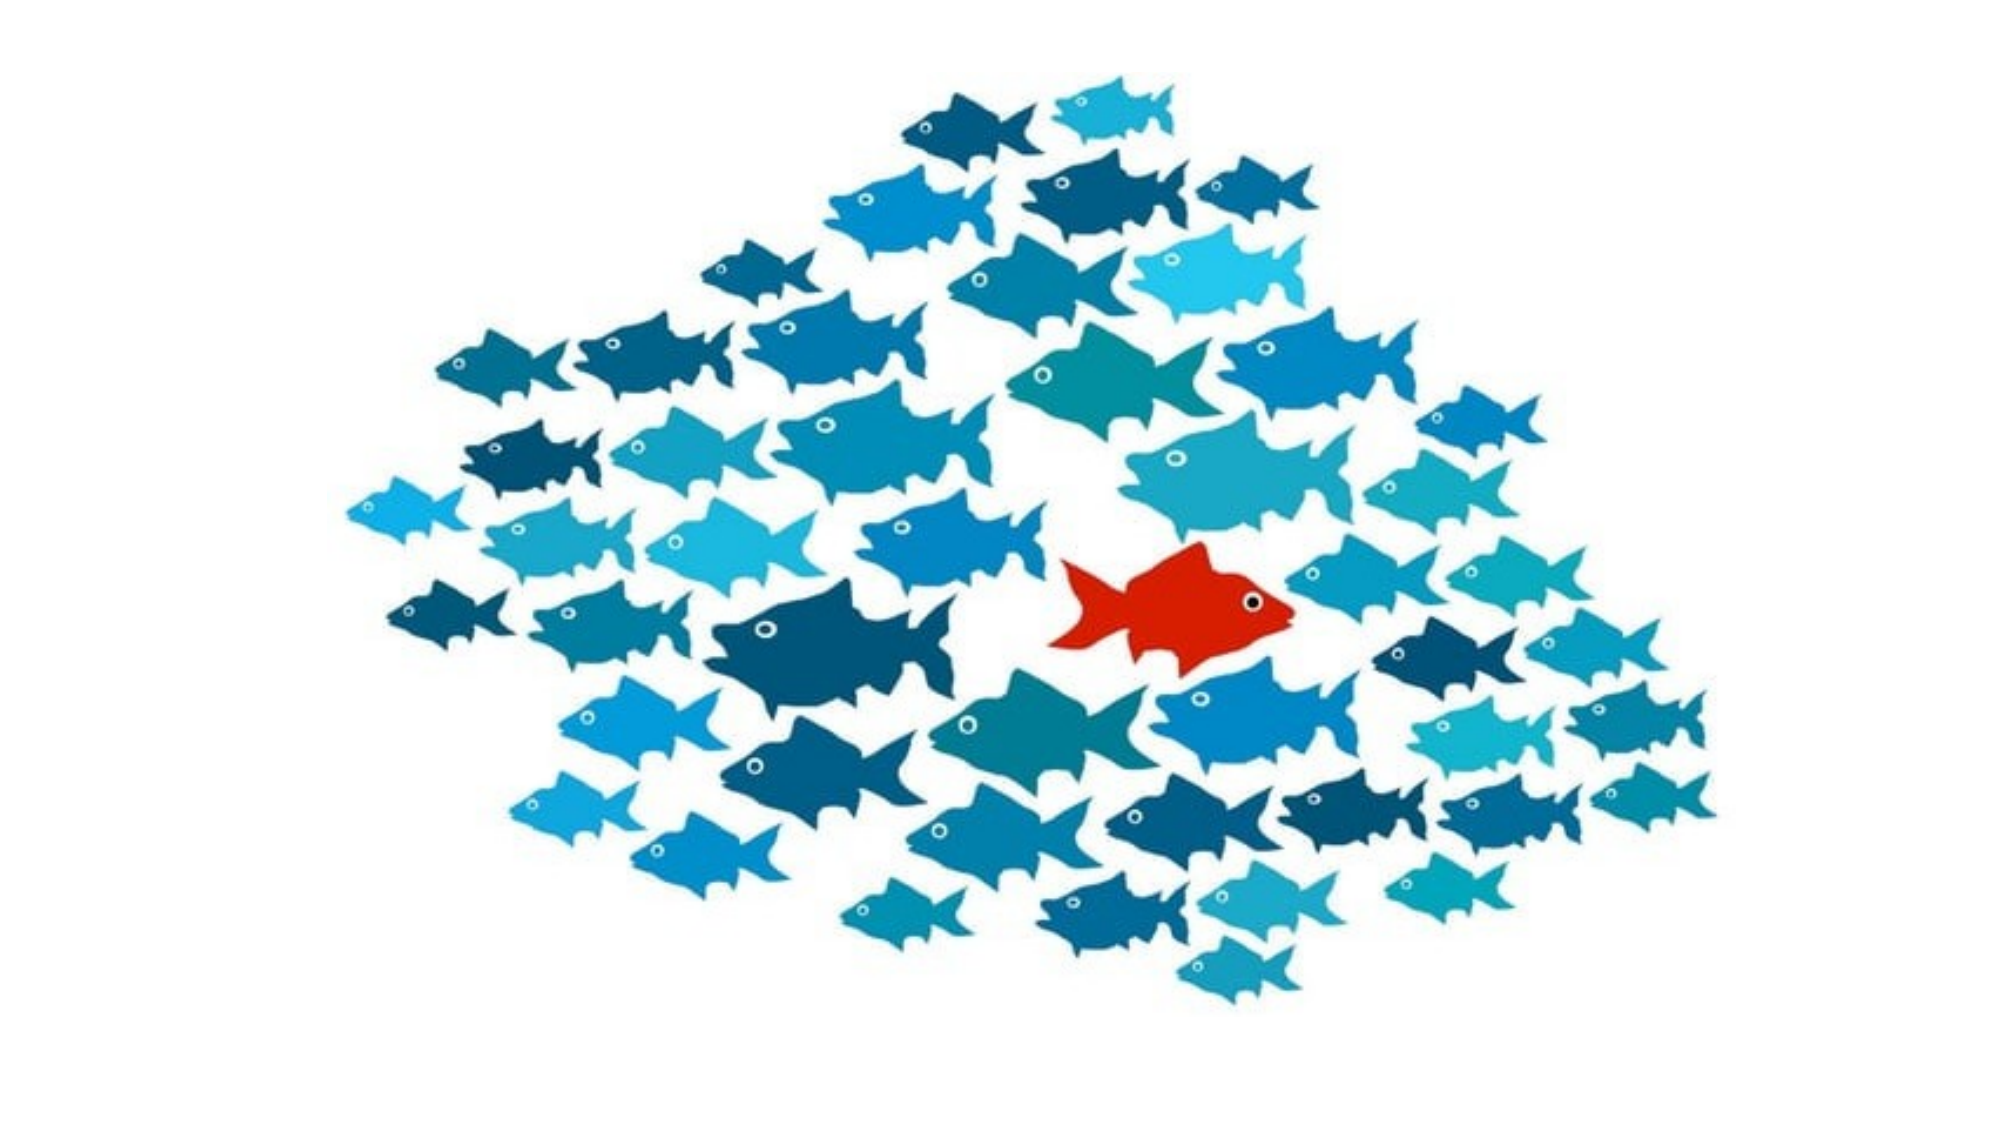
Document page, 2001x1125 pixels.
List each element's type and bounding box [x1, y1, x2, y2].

picture [327, 72, 1736, 1017]
